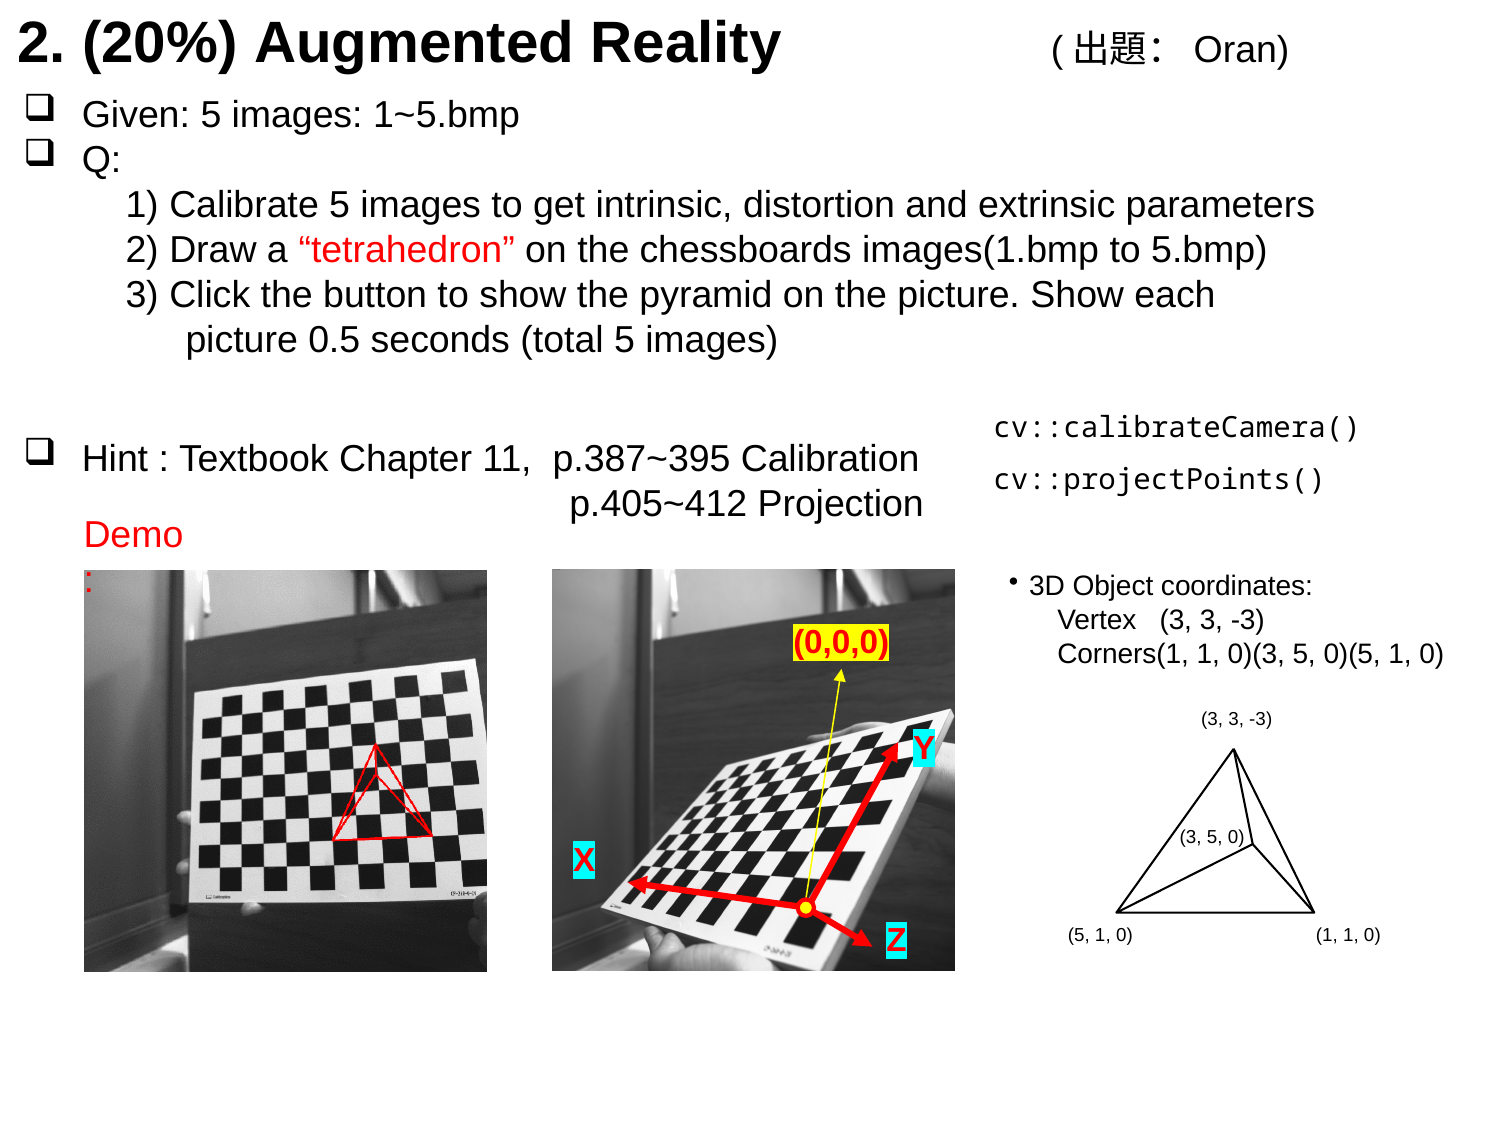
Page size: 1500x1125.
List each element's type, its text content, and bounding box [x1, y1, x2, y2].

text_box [68, 502, 955, 973]
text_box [989, 556, 1500, 983]
text_box cv::calibrateCamera() cv::projectPoints() [978, 383, 1377, 504]
title 2. (20%) Augmented Reality (出題：Oran) [6, 6, 1494, 82]
list Given: 5 images: 1~5.bmp Q: 1) Calibrate 5 images to get intrinsic, distortion and extrinsic parameters 2) Draw a “tetrahedron” on the chessboards images(1.bmp to 5.bmp) 3) Click the button to show the pyramid on the picture. Show each picture 0.5 seconds (total 5 images) Hint : Textbook Chapter 11, p.387~395 Calibration p.405~412 Projection [12, 84, 1451, 477]
